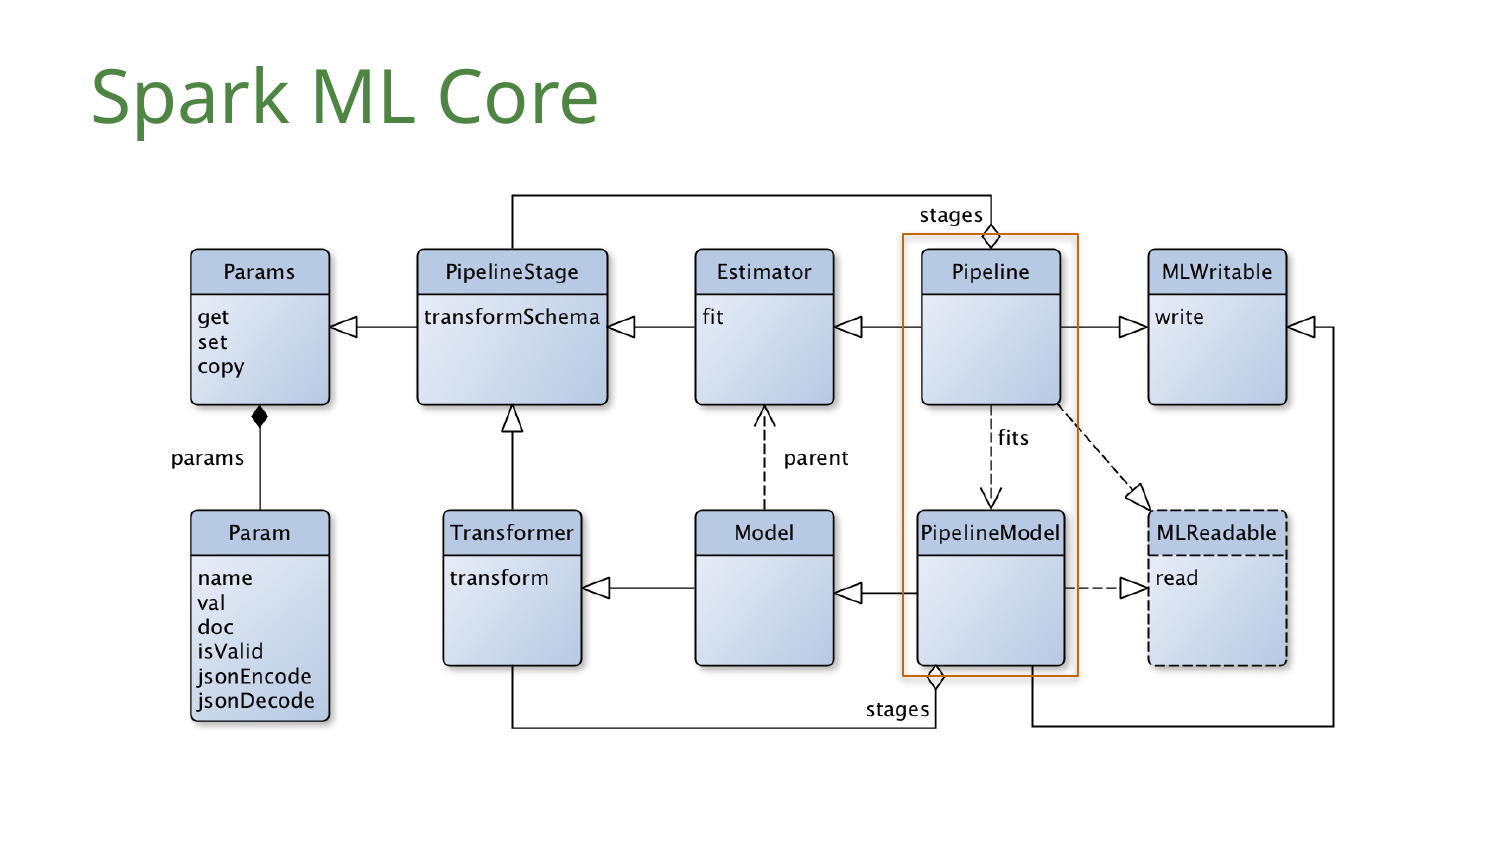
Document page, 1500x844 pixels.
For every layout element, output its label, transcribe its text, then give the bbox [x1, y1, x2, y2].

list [74, 180, 1426, 741]
title Spark ML Core [75, 27, 1425, 154]
